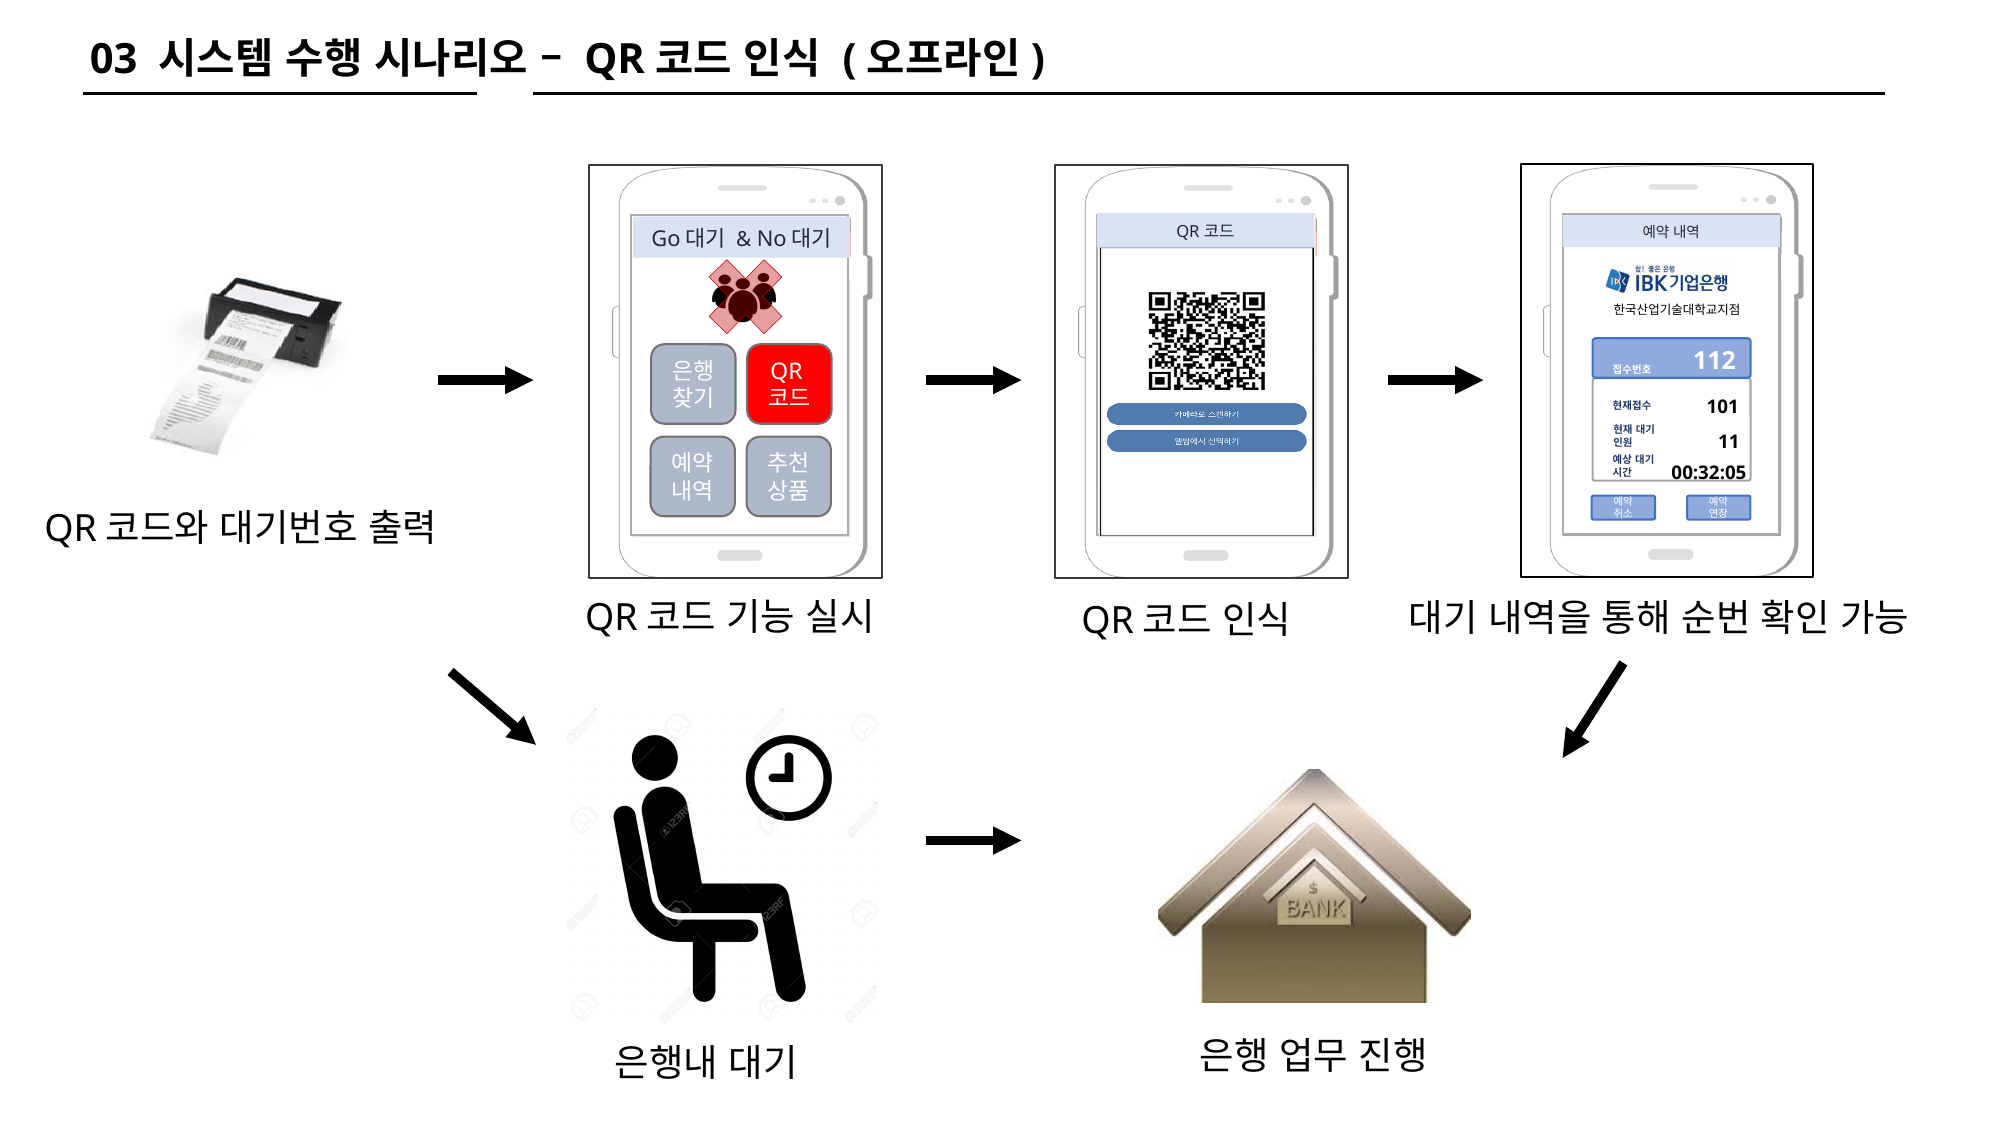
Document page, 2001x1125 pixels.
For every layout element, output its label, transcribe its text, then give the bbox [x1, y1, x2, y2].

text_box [1521, 164, 1813, 577]
text_box QR코드 인식 [1037, 588, 1388, 649]
picture [1098, 215, 1315, 536]
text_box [450, 671, 536, 745]
text_box 대기 내역을 통해 순번 확인 가능 [1393, 586, 1940, 647]
text_box 은행내 대기 [600, 1031, 813, 1091]
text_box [1055, 165, 1348, 578]
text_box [590, 165, 882, 578]
picture [1158, 769, 1471, 1003]
text_box QR코드와 대기번호 출력 [29, 496, 453, 557]
text_box QR코드 기능 실시 [570, 585, 921, 646]
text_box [1562, 662, 1624, 758]
picture [557, 700, 888, 1031]
text_box 03 시스템 수행 시나리오 – QR코드 인식 (오프라인) [75, 24, 1191, 139]
picture [128, 267, 353, 464]
text_box 은행 업무 진행 [1185, 1024, 1631, 1085]
